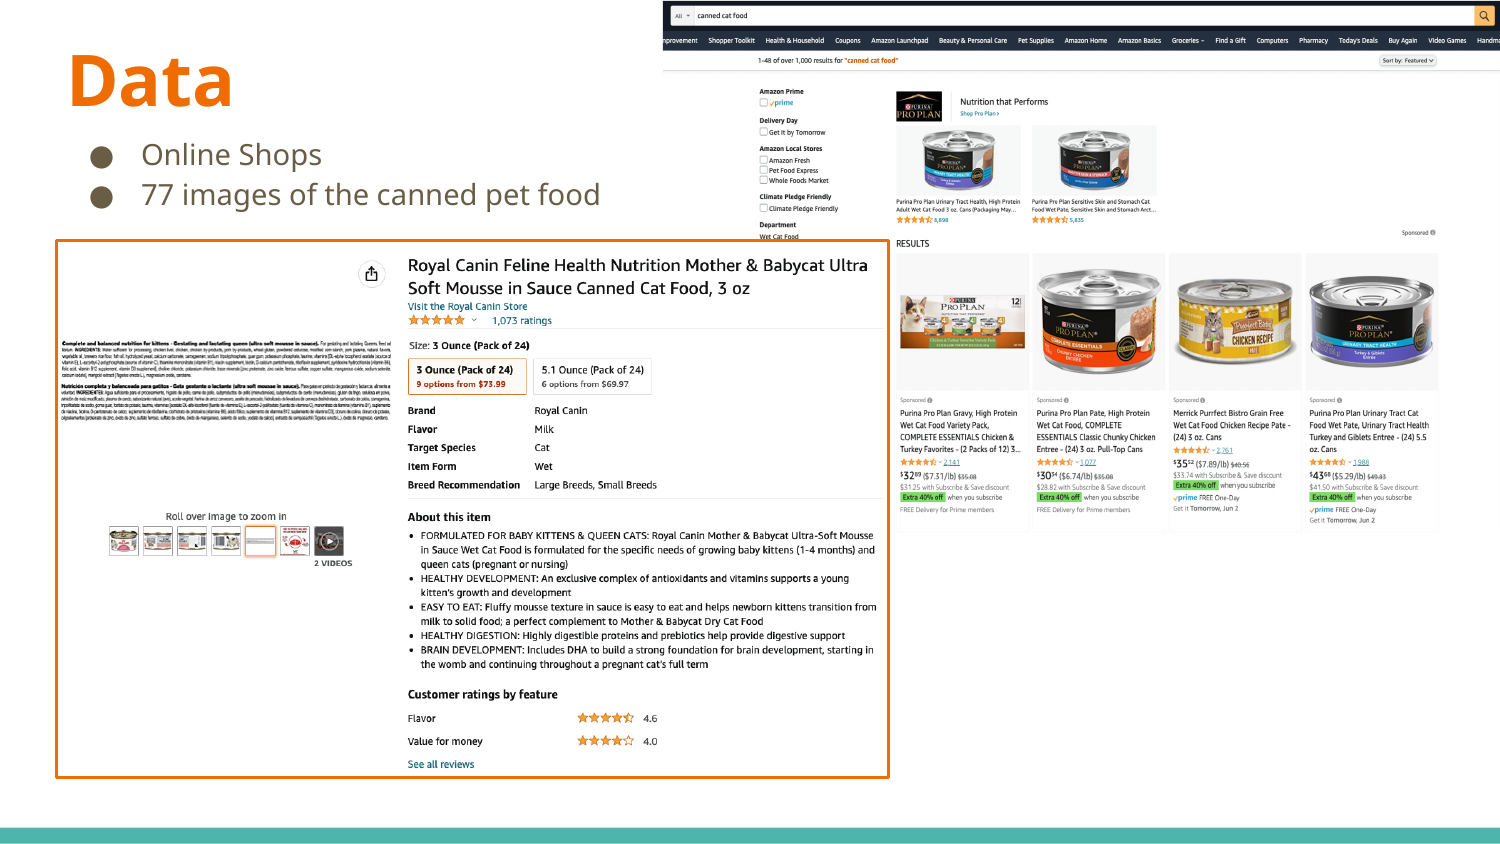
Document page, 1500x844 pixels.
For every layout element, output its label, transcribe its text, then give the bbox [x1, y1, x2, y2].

list Online Shops 77 images of the canned pet food [51, 116, 657, 319]
title Data [51, 20, 657, 116]
picture [57, 0, 1500, 776]
